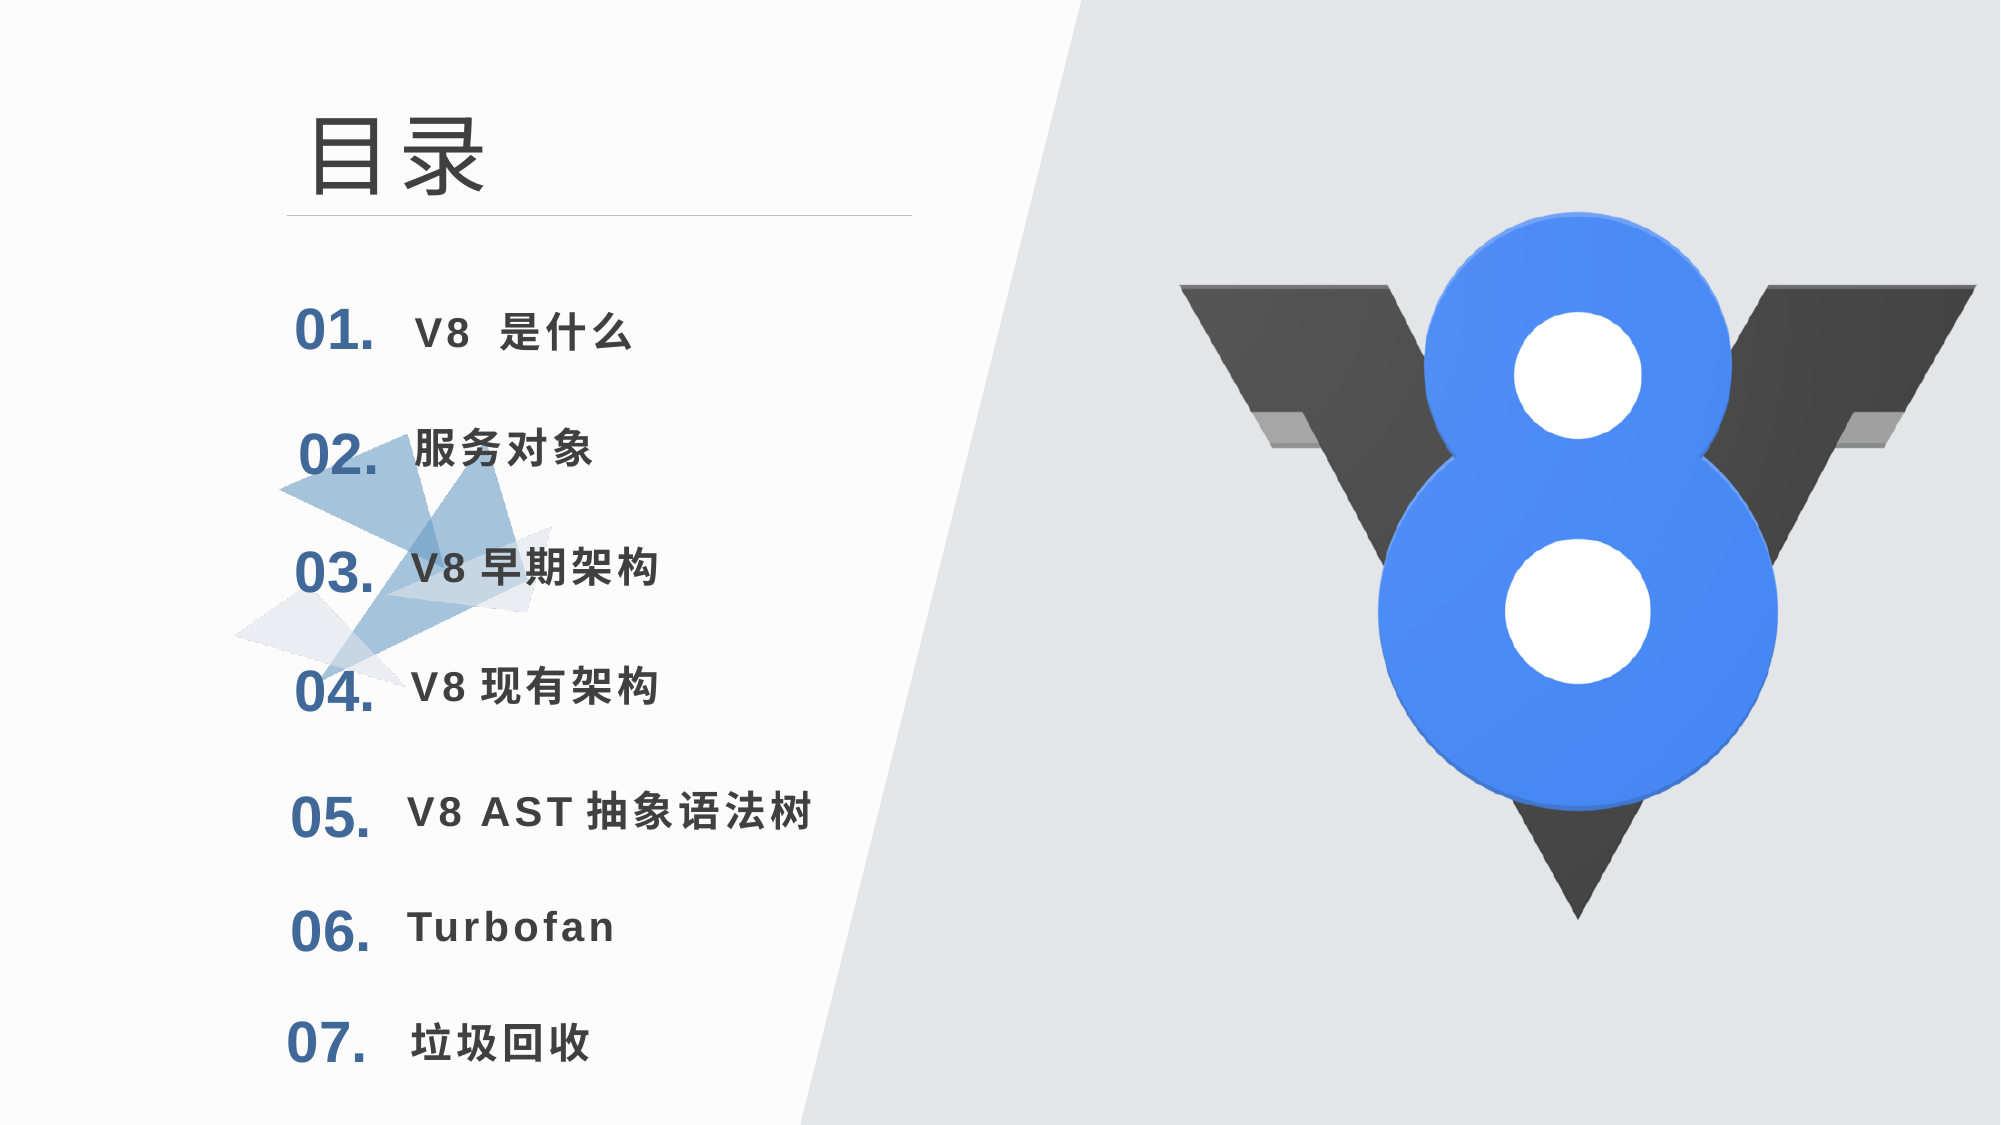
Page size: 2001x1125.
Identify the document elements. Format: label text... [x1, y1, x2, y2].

text_box V8早期架构 [395, 517, 897, 605]
text_box 01. [279, 280, 393, 373]
text_box V8 AST抽象语法树 [392, 761, 999, 849]
text_box 06. [275, 882, 389, 975]
text_box 目录 [287, 69, 569, 215]
text_box 垃圾回收 [395, 993, 897, 1081]
text_box Turbofan [392, 876, 894, 964]
text_box 服务对象 [399, 398, 901, 486]
text_box 03. [279, 523, 393, 616]
text_box V8现有架构 [395, 636, 897, 724]
text_box 07. [272, 993, 385, 1086]
text_box 04. [279, 642, 393, 735]
picture [50, 359, 770, 765]
text_box V8 是什么 [399, 282, 901, 370]
picture [1142, 139, 2000, 1010]
text_box 05. [275, 767, 389, 860]
text_box 02. [283, 404, 396, 497]
